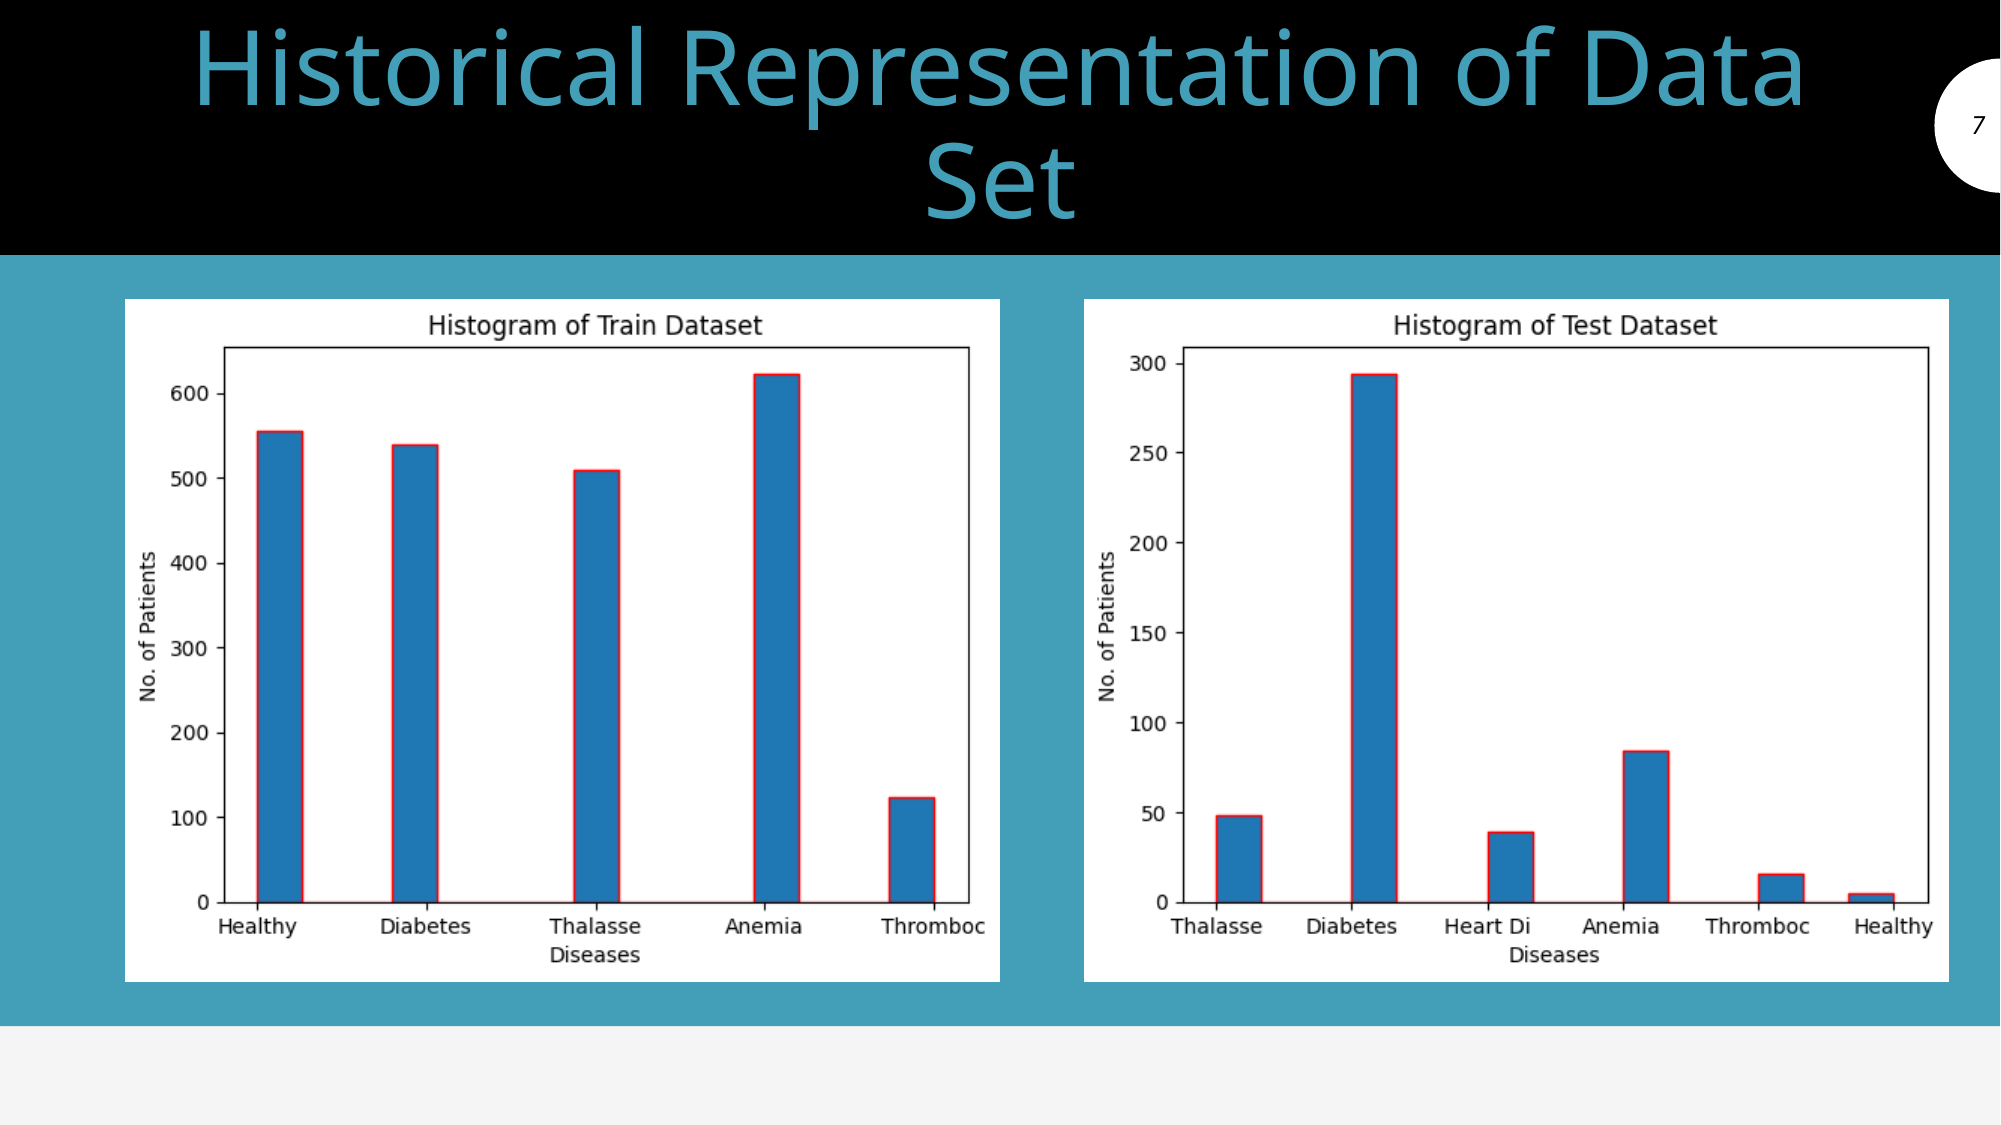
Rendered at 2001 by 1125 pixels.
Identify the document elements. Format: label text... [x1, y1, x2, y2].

slide_number 7 [1933, 96, 2000, 157]
picture [1084, 299, 1949, 982]
title Historical Representation of Data Set [125, 46, 1877, 211]
picture [124, 299, 1000, 982]
